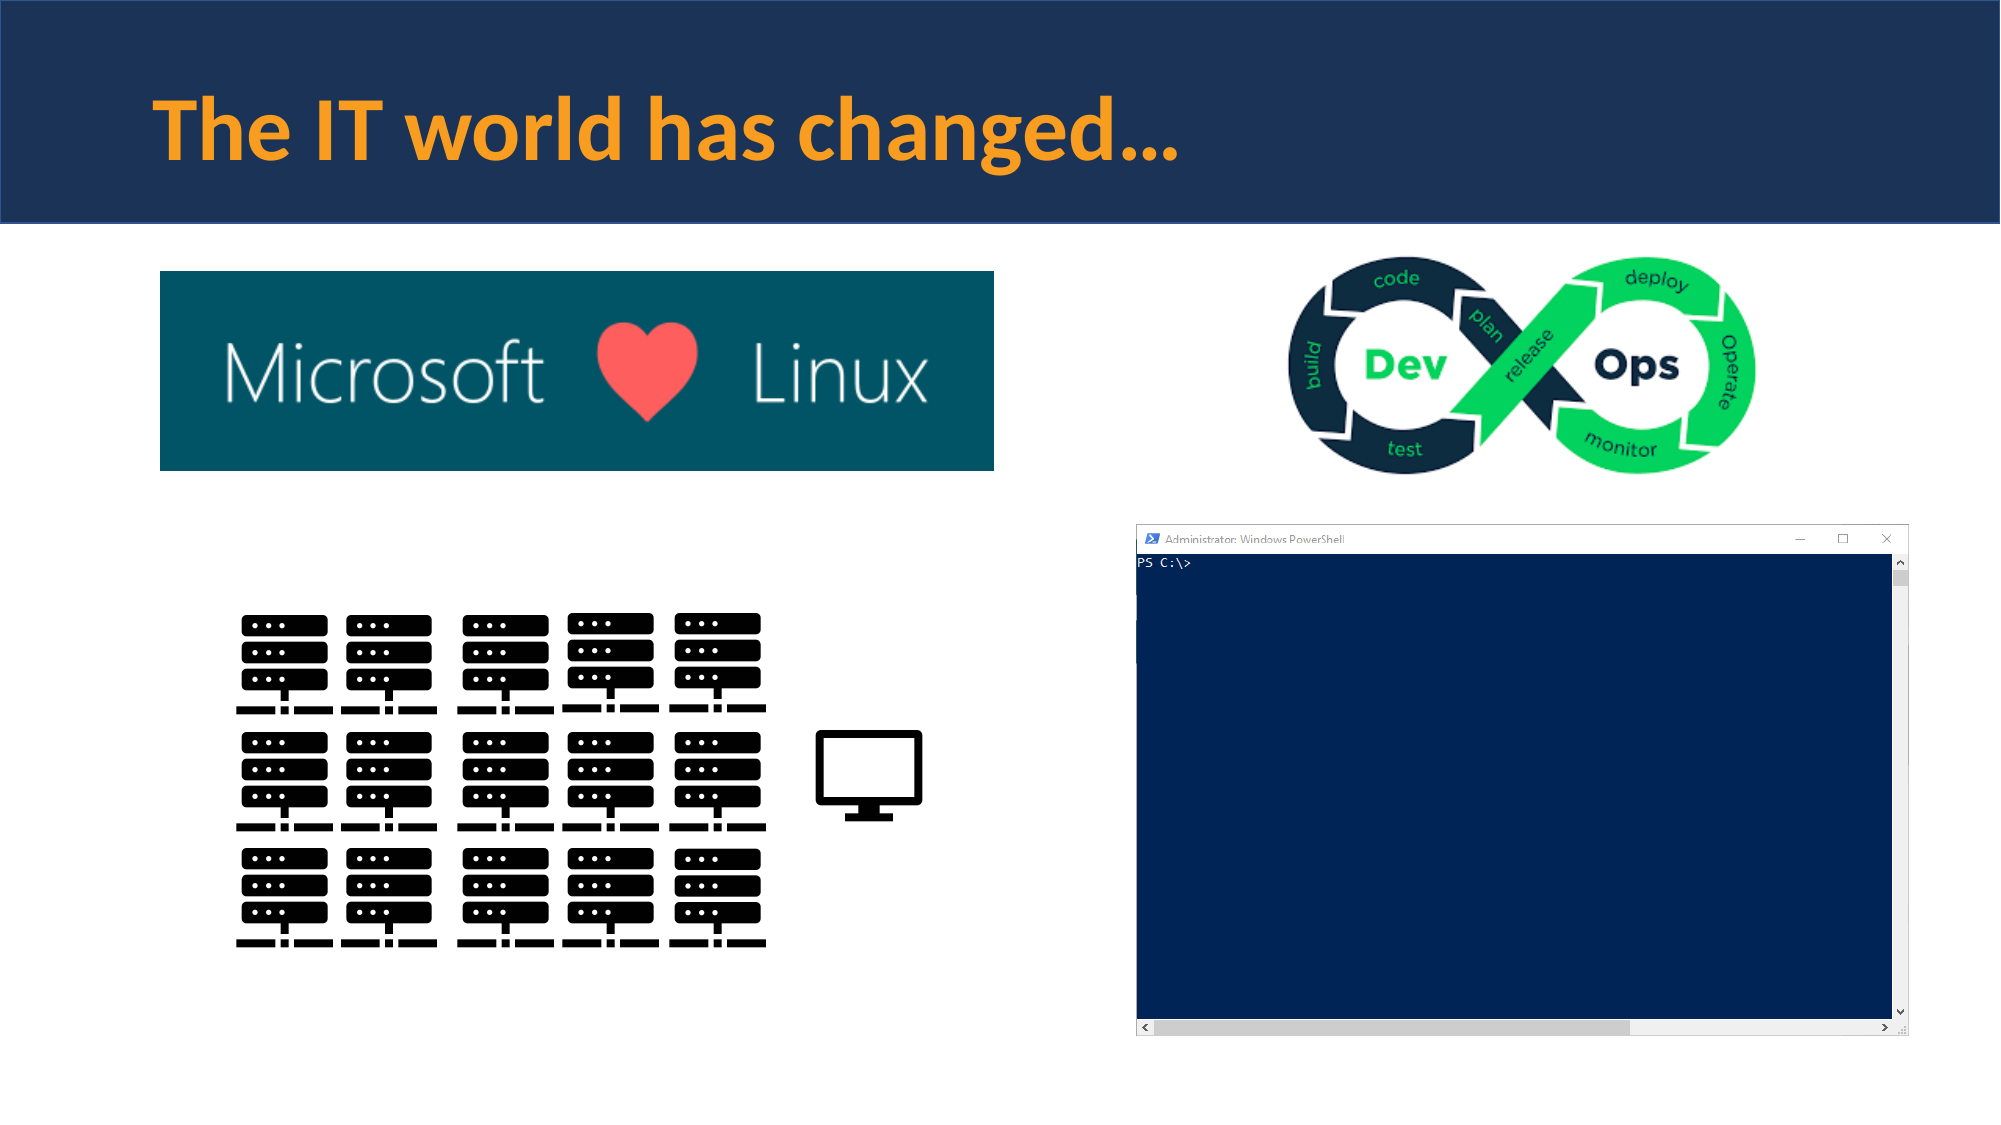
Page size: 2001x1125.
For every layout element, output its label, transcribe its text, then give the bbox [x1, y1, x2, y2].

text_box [220, 598, 933, 963]
picture [1278, 237, 1768, 490]
picture [1136, 524, 1909, 1036]
text_box [0, 0, 2000, 224]
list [160, 271, 994, 471]
title The IT world has changed… [137, 59, 1863, 202]
